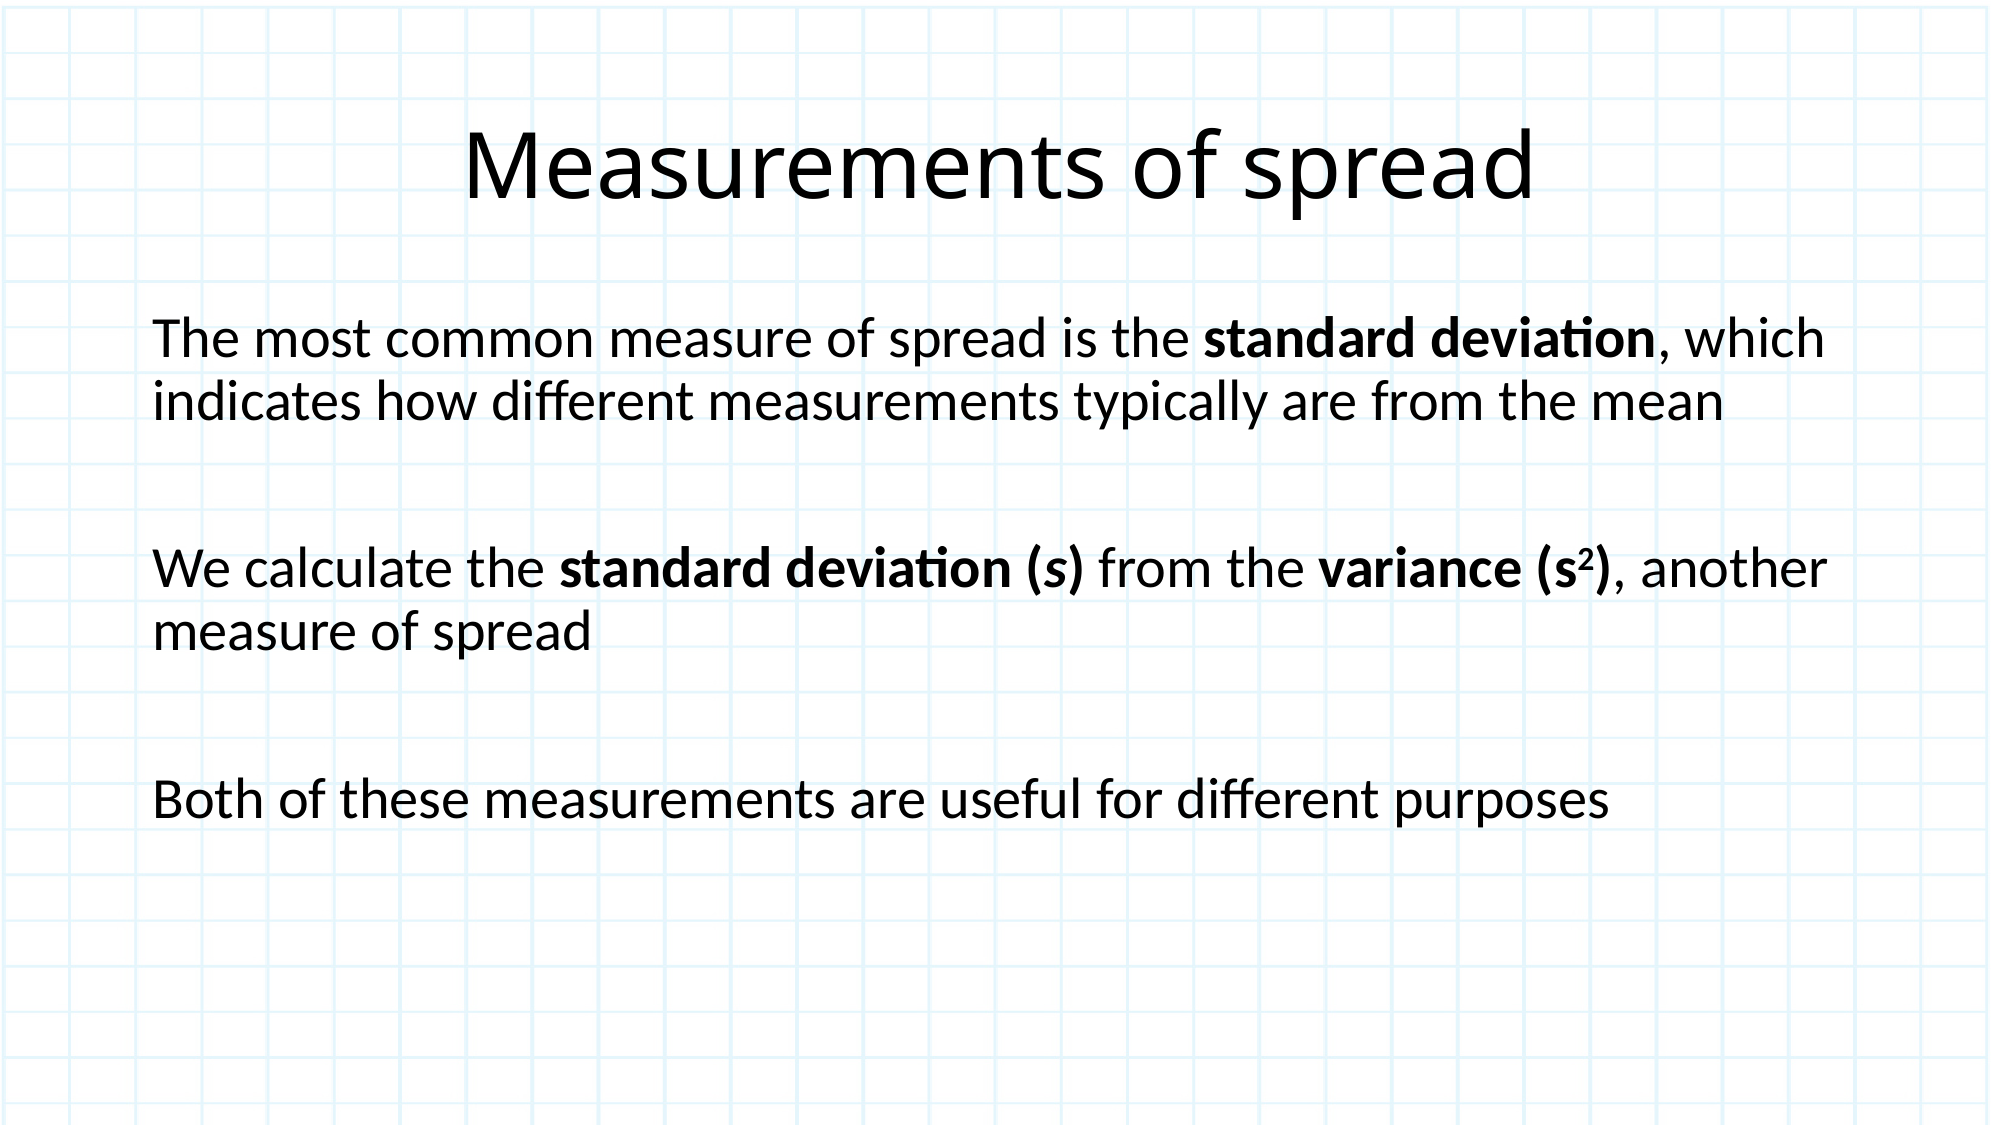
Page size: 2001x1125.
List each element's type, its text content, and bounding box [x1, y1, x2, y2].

list The most common measure of spread is the standard deviation, which indicates how different measurements typically are from the mean We calculate the standard deviation (s) from the variance (s2), another measure of spread Both of these measurements are useful for different purposes [137, 299, 1863, 1014]
title Measurements of spread [137, 59, 1863, 278]
